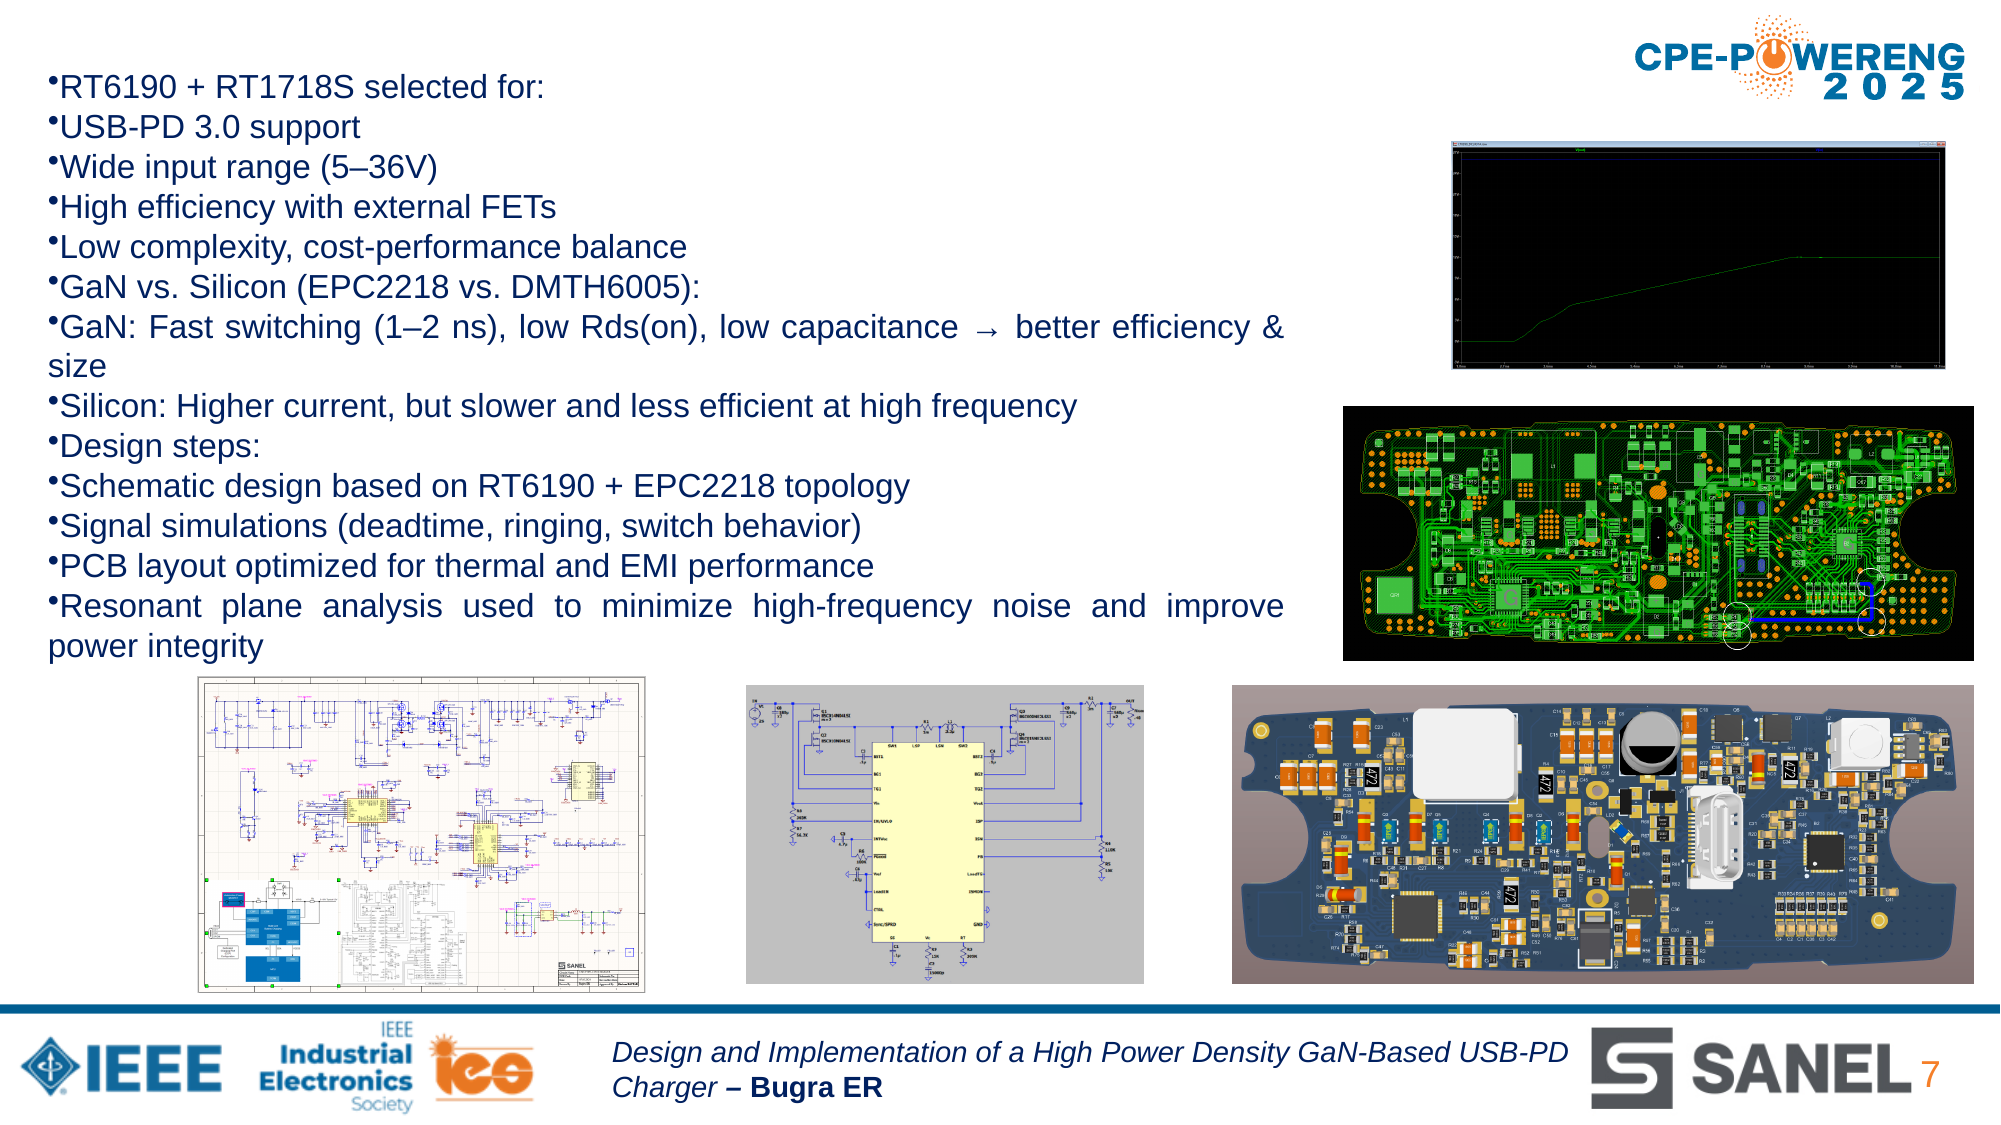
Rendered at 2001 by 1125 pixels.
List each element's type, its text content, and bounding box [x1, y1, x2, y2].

slide_number 7 [1921, 1042, 1974, 1103]
text_box Design and Implementation of a High Power Density GaN-Based USB-PD Charger – Bugra ER [597, 1026, 1578, 1112]
list RT6190 + RT1718S selected for: USB-PD 3.0 support Wide input range (5–36V) High efficiency with external FETs Low complexity, cost-performance balance GaN vs. Silicon (EPC2218 vs. DMTH6005): GaN: Fast switching (1–2 ns), low Rds(on), low capacitance → better efficiency & size Silicon: Higher current, but slower and less efficient at high frequency Design steps: Schematic design based on RT6190 + EPC2218 topology Signal simulations (deadtime, ringing, switch behavior) PCB layout optimized for thermal and EMI performance Resonant plane analysis used to minimize high-frequency noise and improve power integrity [32, 57, 1302, 717]
picture [0, 0, 2000, 1125]
